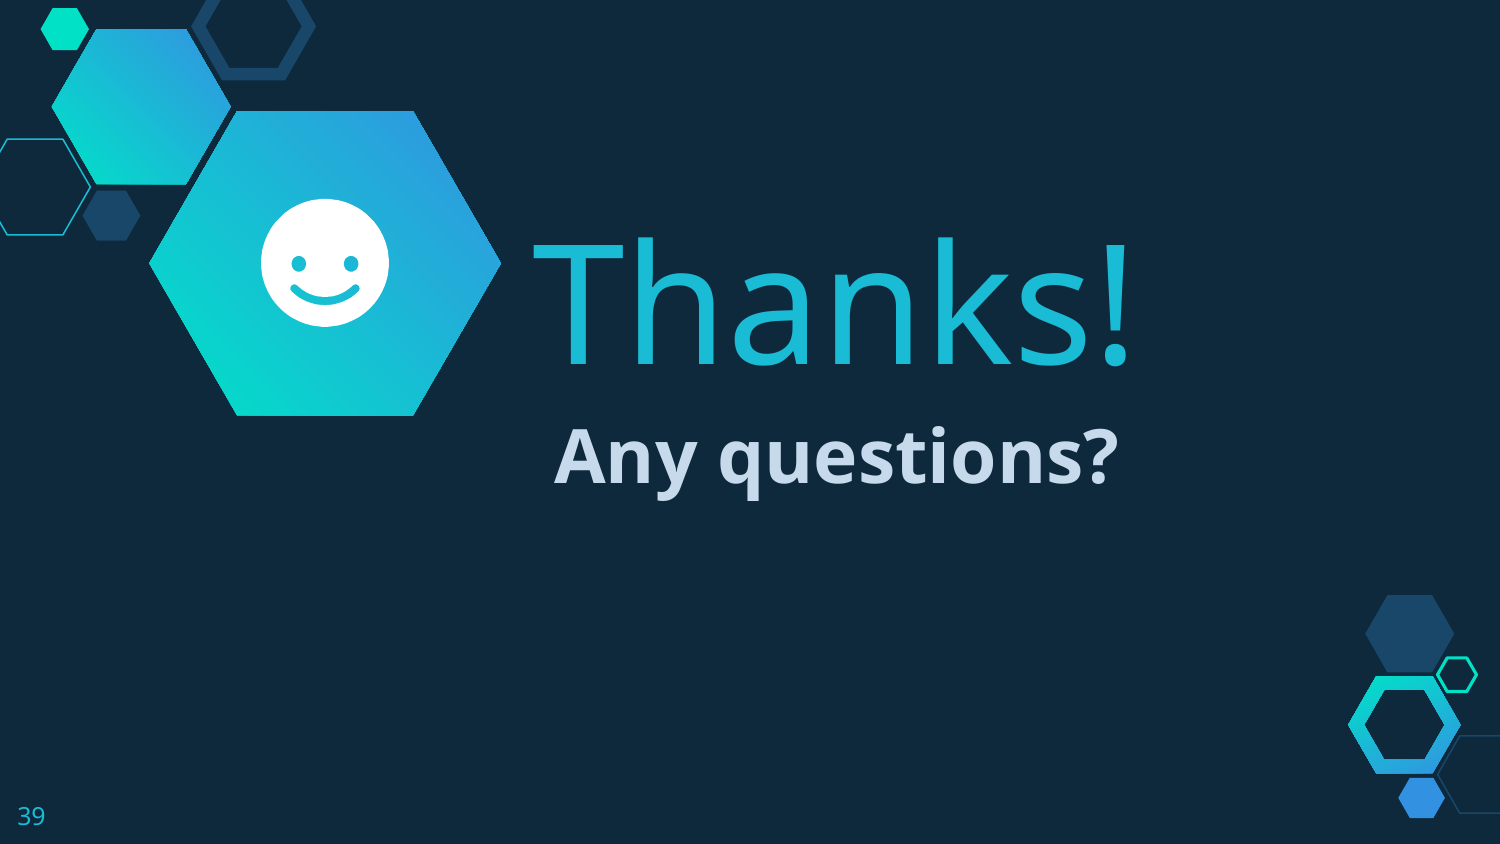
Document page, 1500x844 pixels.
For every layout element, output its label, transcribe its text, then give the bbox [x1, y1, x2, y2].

title Thanks! [517, 222, 1266, 413]
list Any questions? [539, 393, 1288, 798]
text_box [149, 111, 501, 416]
text_box [261, 198, 389, 327]
slide_number 39 [2, 785, 93, 844]
